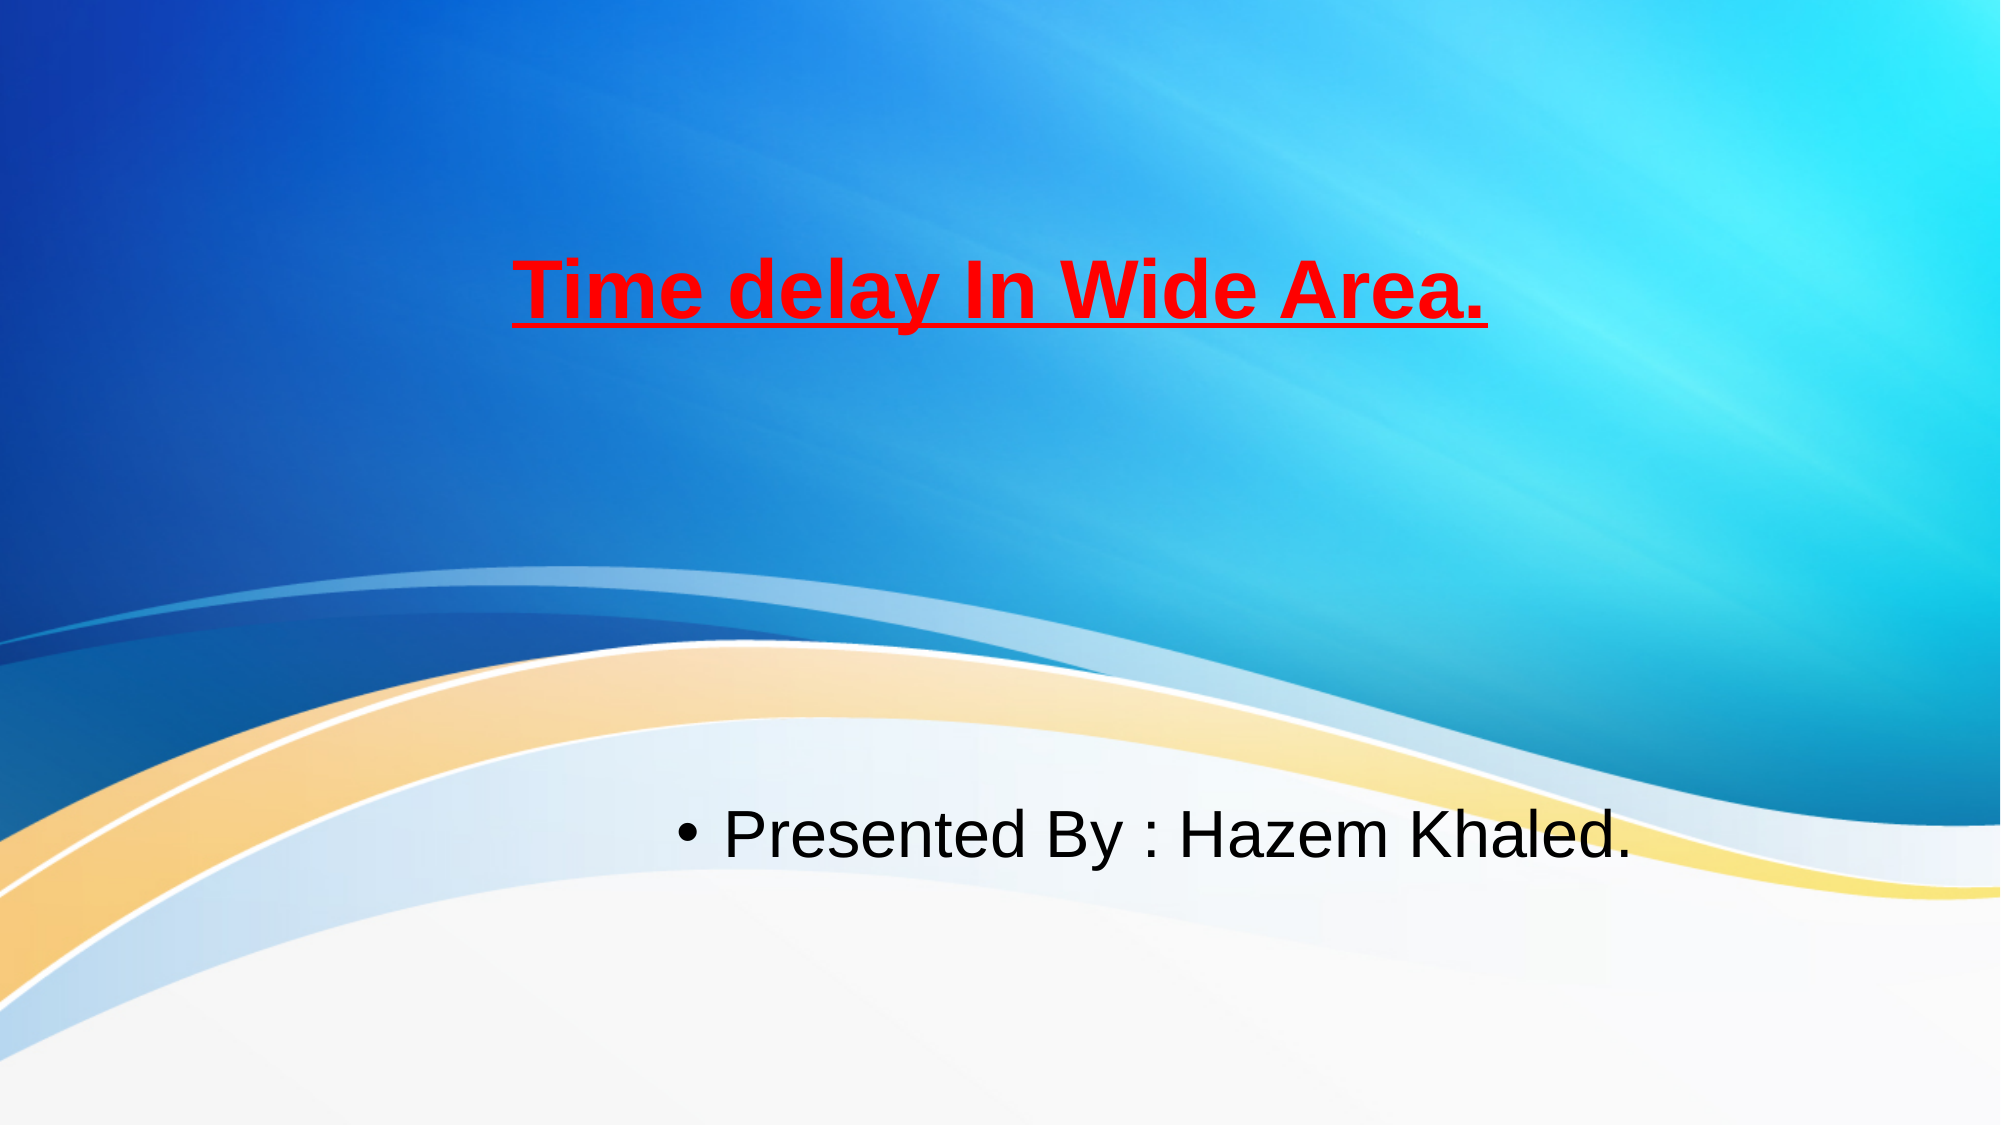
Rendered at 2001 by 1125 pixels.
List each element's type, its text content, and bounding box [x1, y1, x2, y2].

subtitle Presented By : Hazem Khaled. [424, 783, 1888, 1104]
picture [0, 0, 2001, 1125]
title Time delay In Wide Area. [102, 196, 1898, 375]
